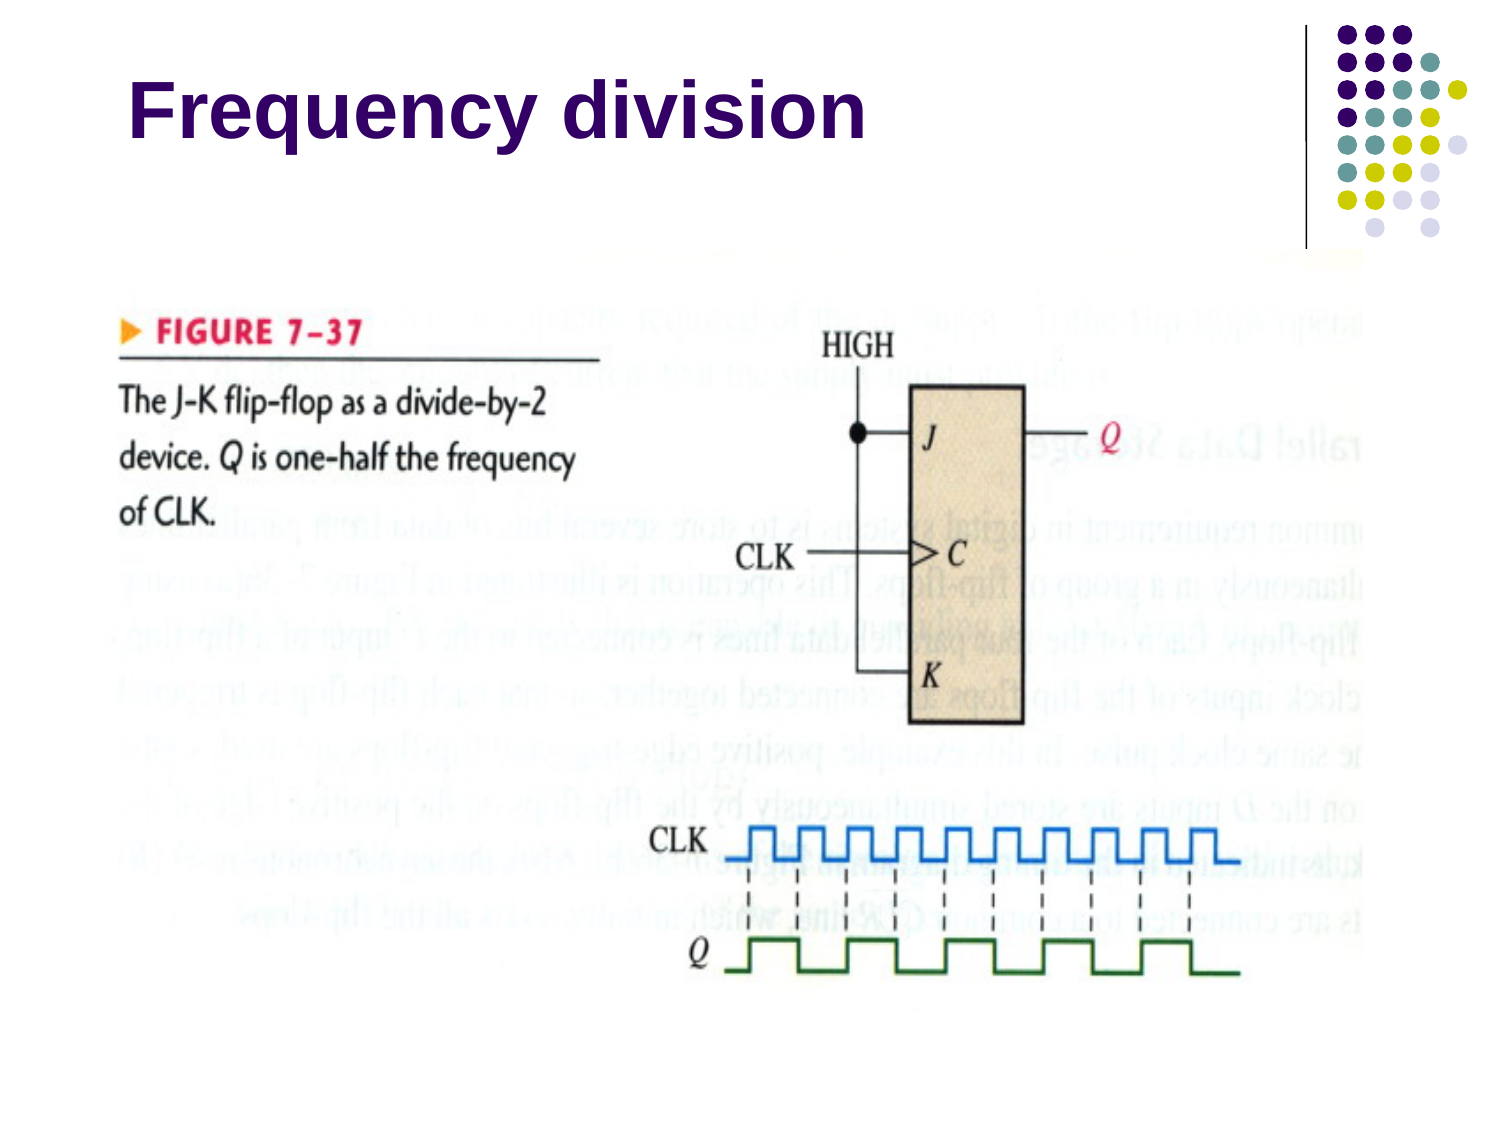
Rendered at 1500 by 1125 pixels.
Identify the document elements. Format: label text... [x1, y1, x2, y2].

title Frequency division [112, 24, 1388, 163]
picture [62, 249, 1363, 1026]
